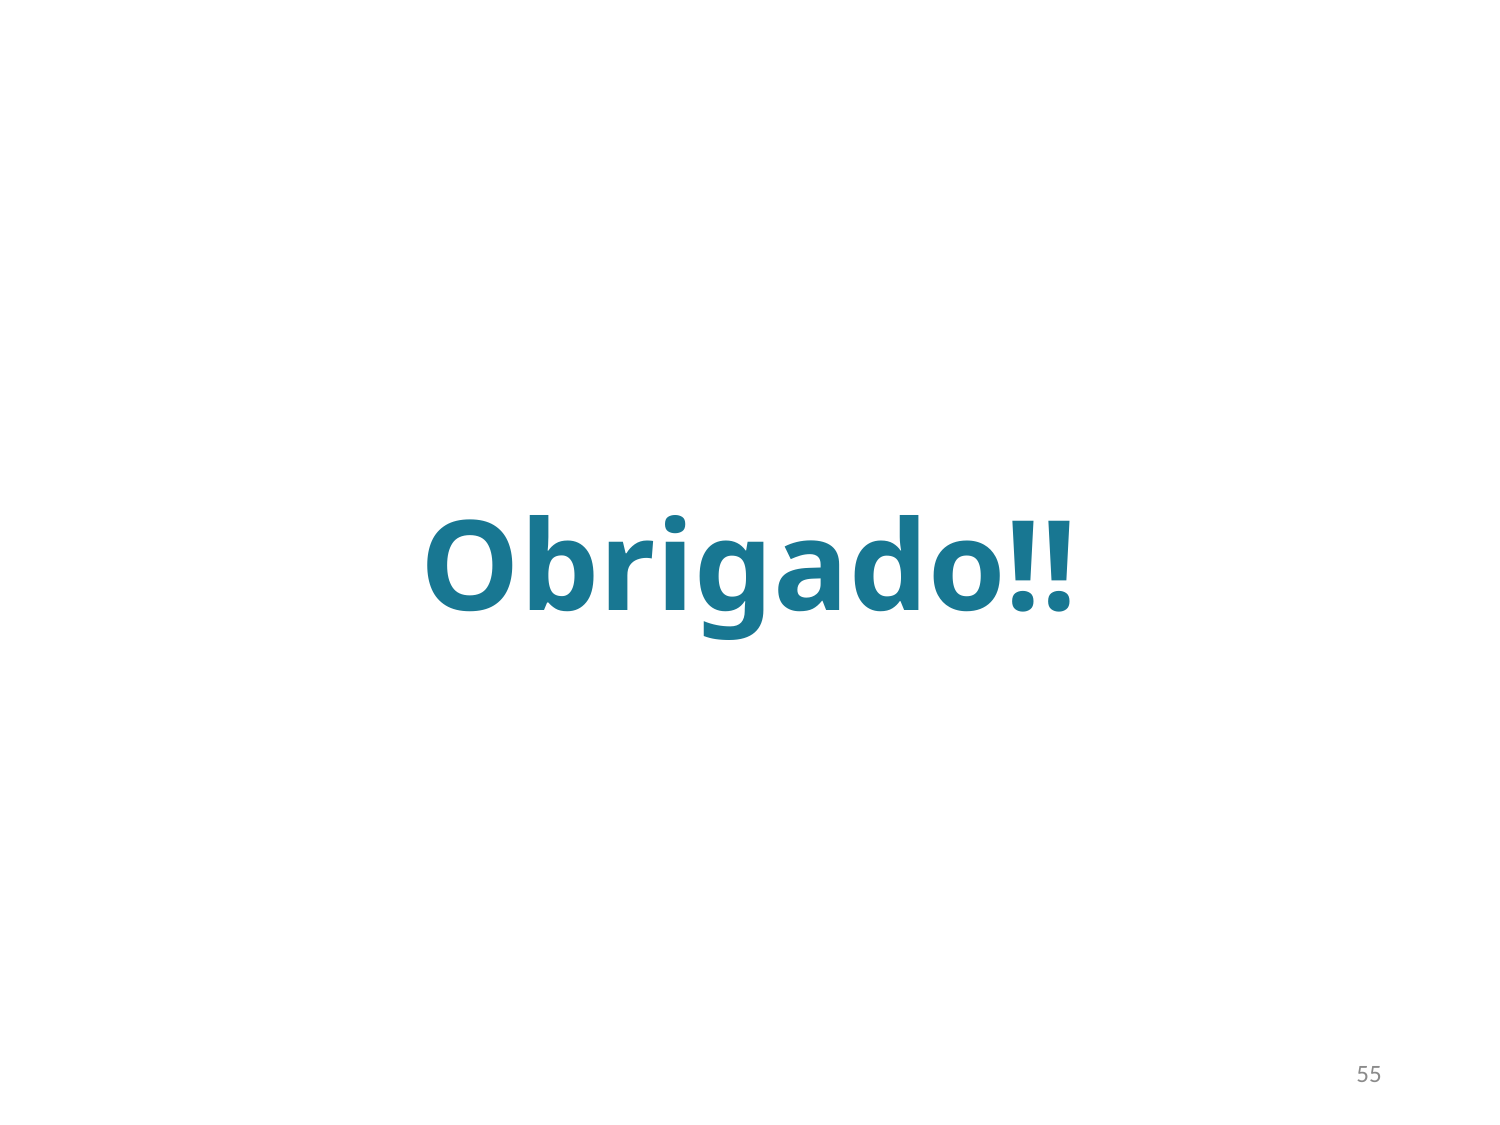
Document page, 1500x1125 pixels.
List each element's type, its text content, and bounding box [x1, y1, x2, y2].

slide_number 55 [1059, 1042, 1397, 1103]
title Obrigado!! [102, 478, 1397, 646]
